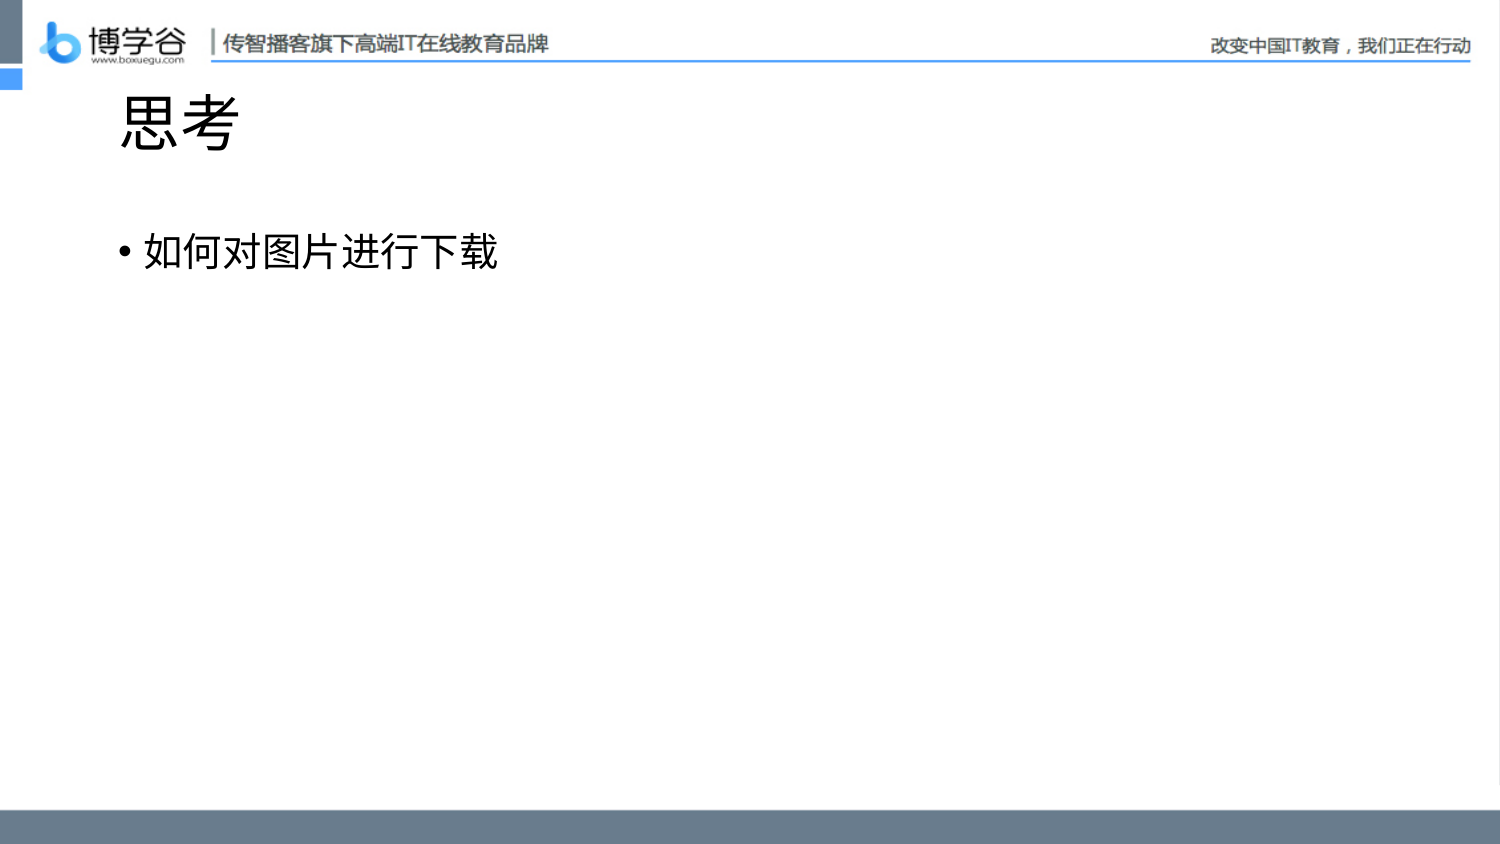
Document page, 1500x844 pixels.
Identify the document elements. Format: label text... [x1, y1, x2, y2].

list 如何对图片进行下载 [103, 224, 1397, 761]
picture [0, 0, 1500, 844]
title 思考 [103, 44, 1397, 208]
